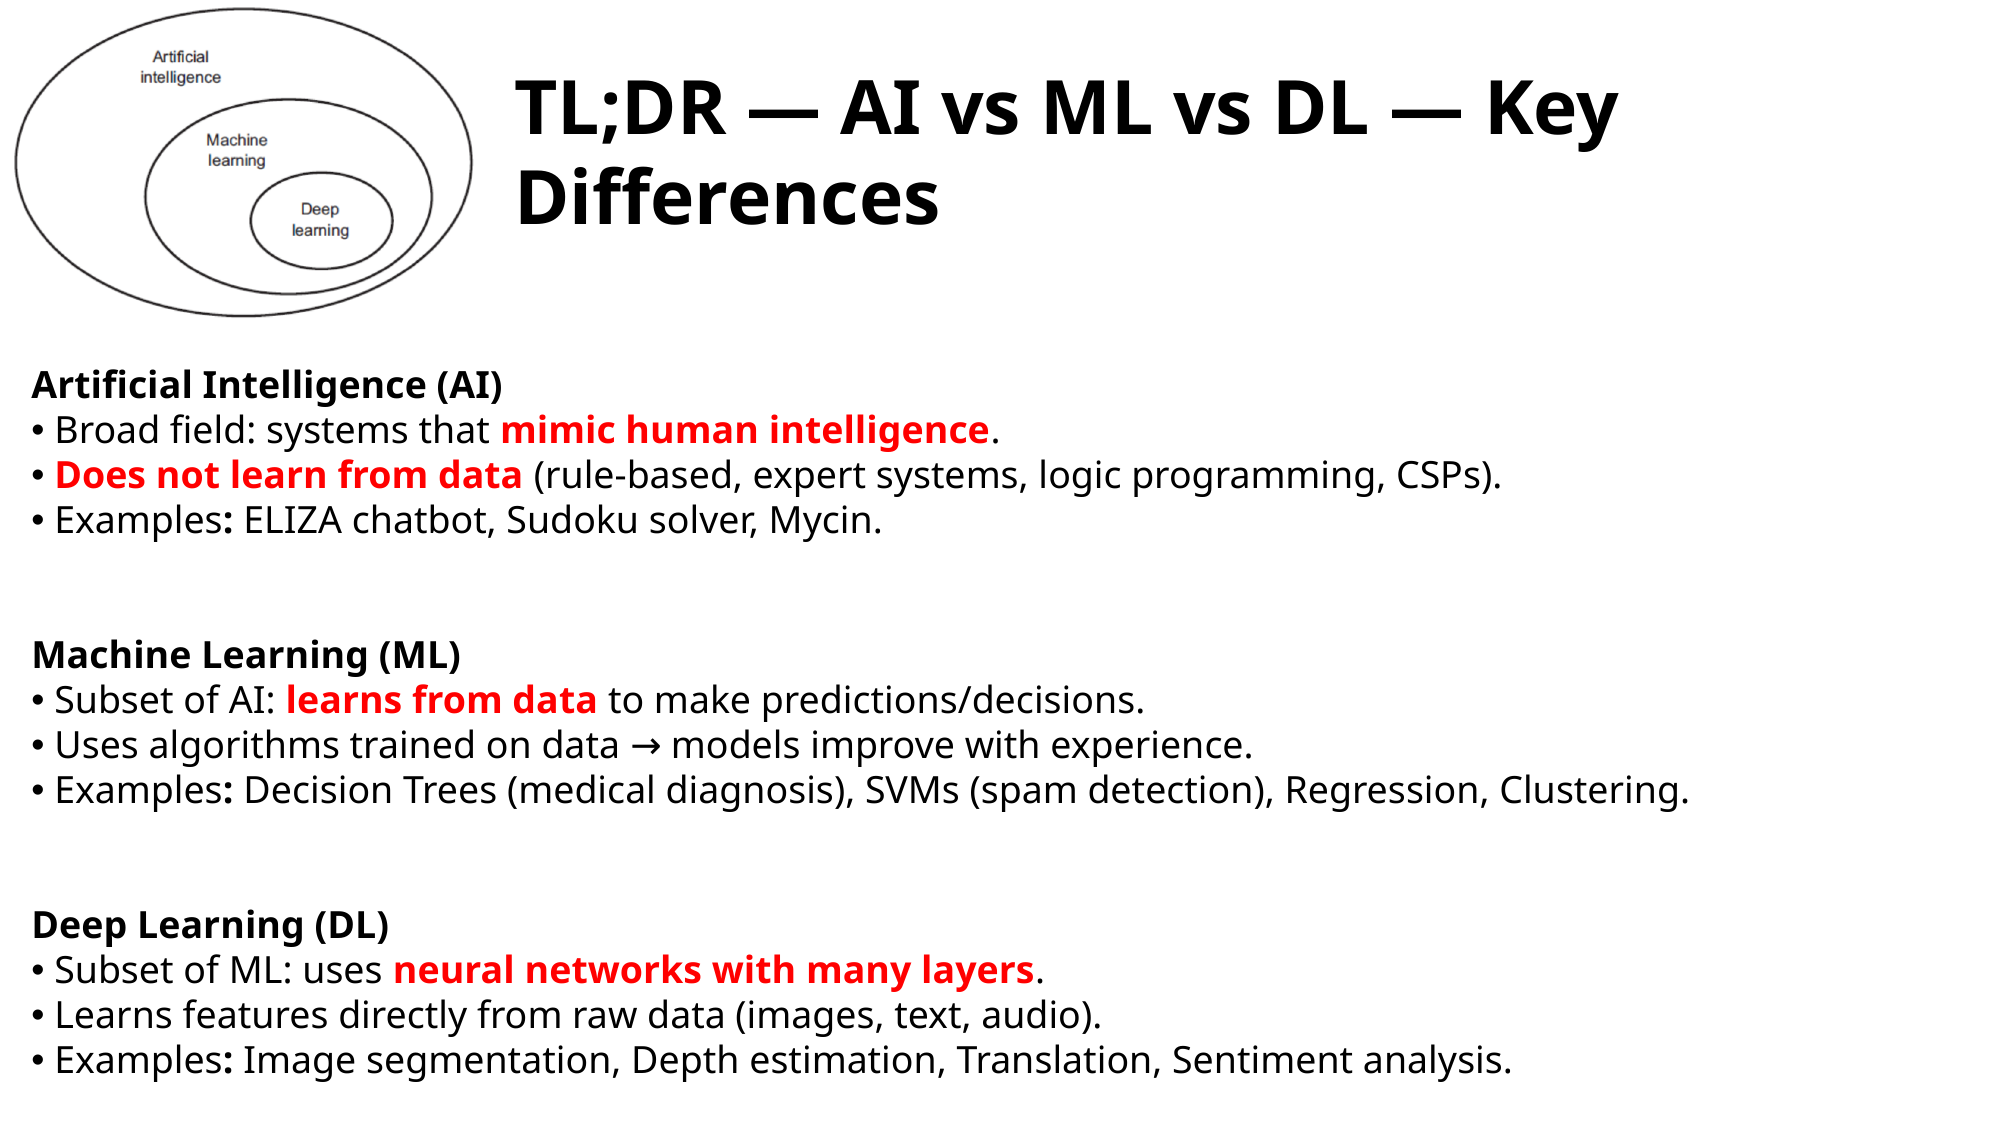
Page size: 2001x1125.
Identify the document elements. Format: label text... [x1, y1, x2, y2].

text_box Artificial Intelligence (AI) Broad field: systems that mimic human intelligence. Does not learn from data (rule-based, expert systems, logic programming, CSPs). Examples: ELIZA chatbot, Sudoku solver, Mycin. Machine Learning (ML) Subset of AI: learns from data to make predictions/decisions. Uses algorithms trained on data → models improve with experience. Examples: Decision Trees (medical diagnosis), SVMs (spam detection), Regression, Clustering. Deep Learning (DL) Subset of ML: uses neural networks with many layers. Learns features directly from raw data (images, text, audio). Examples: Image segmentation, Depth estimation, Translation, Sentiment analysis. [16, 354, 1900, 1089]
text_box TL;DR — AI vs ML vs DL — Key Differences [499, 52, 1966, 247]
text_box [43, 25, 455, 294]
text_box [228, 115, 421, 286]
picture [0, 0, 487, 323]
